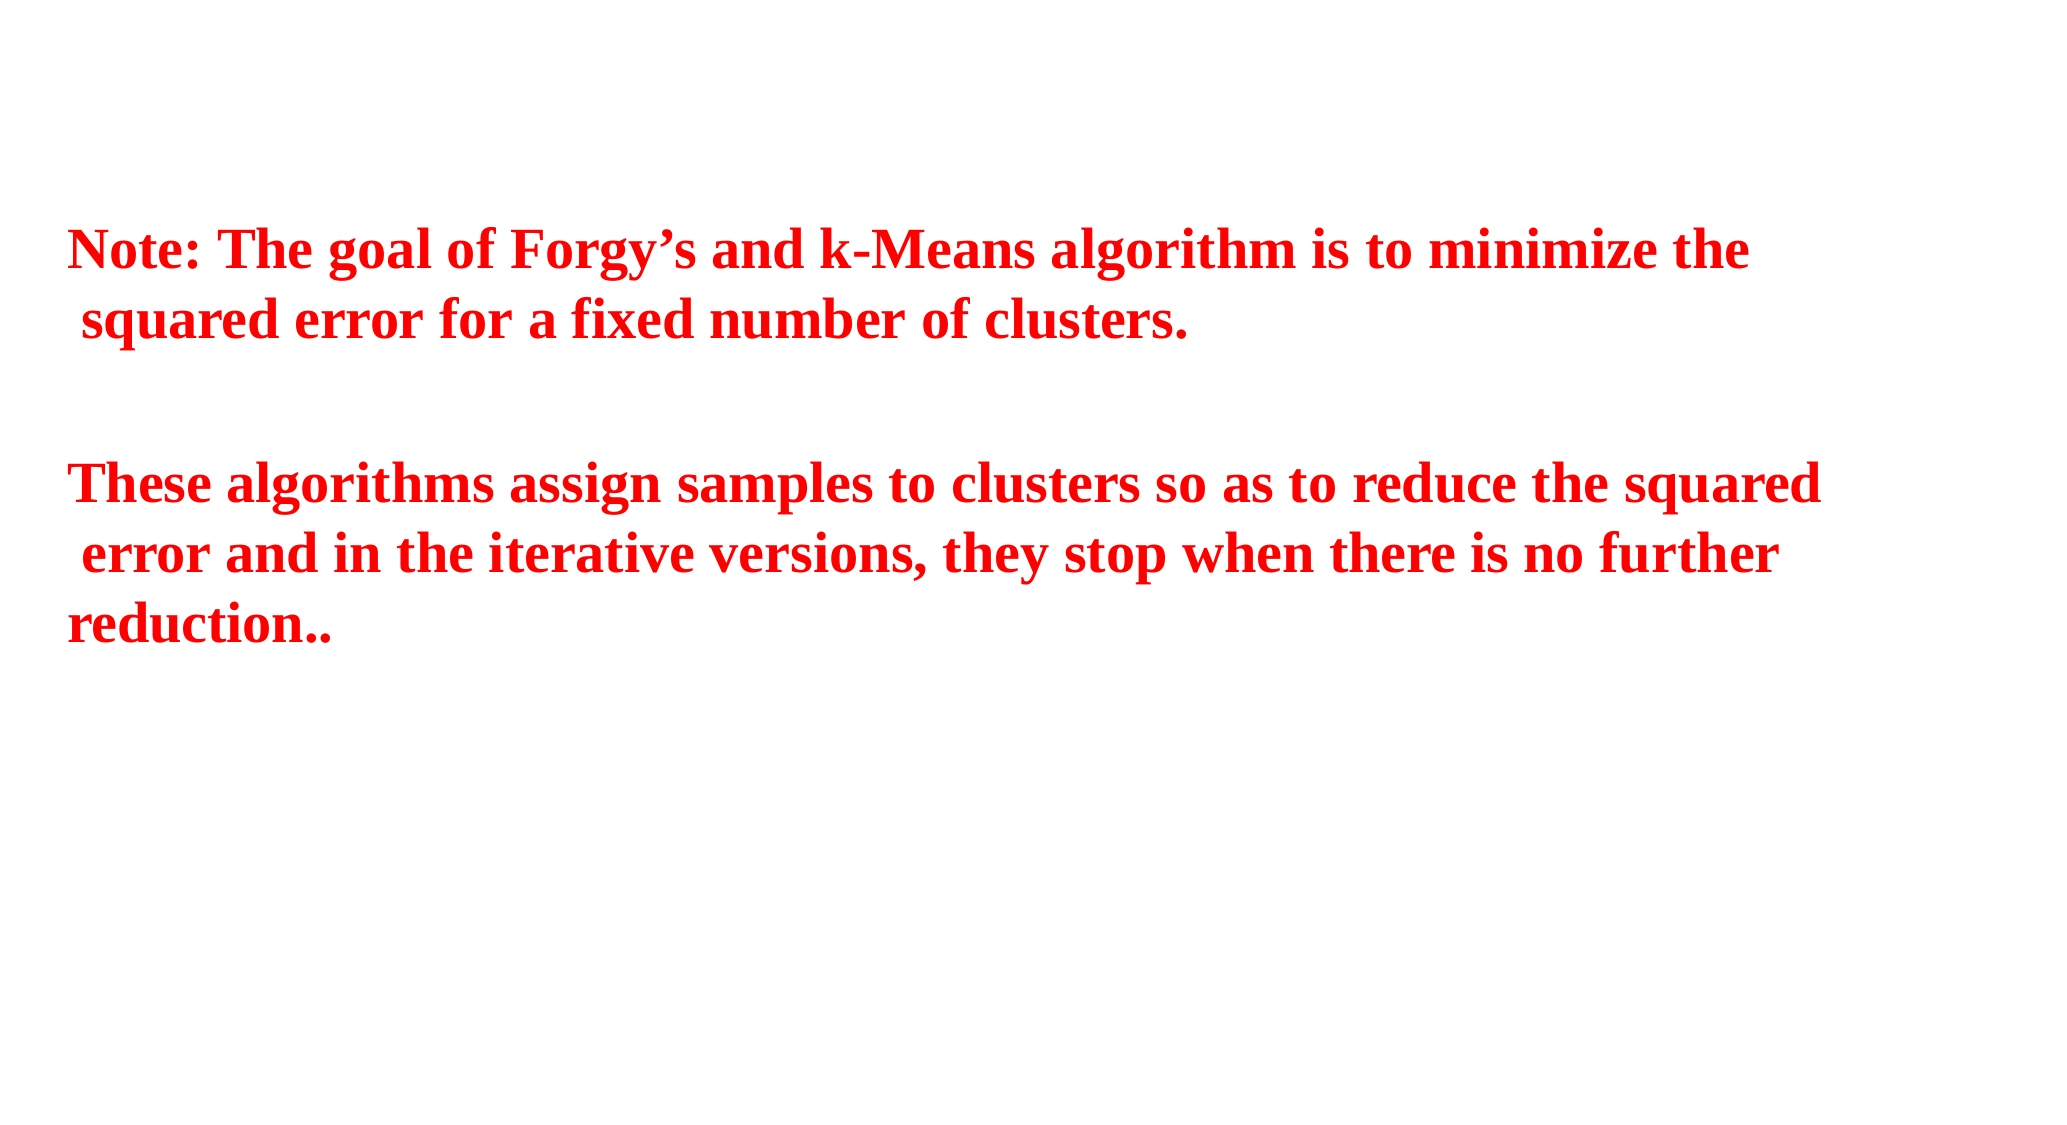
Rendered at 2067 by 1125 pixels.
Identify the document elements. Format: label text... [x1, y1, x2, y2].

text_box Note: The goal of Forgy’s and k-Means algorithm is to minimize the squared error for a fixed number of clusters. These algorithms assign samples to clusters so as to reduce the squared error and in the iterative versions, they stop when there is no further reduction.. [65, 208, 1830, 654]
